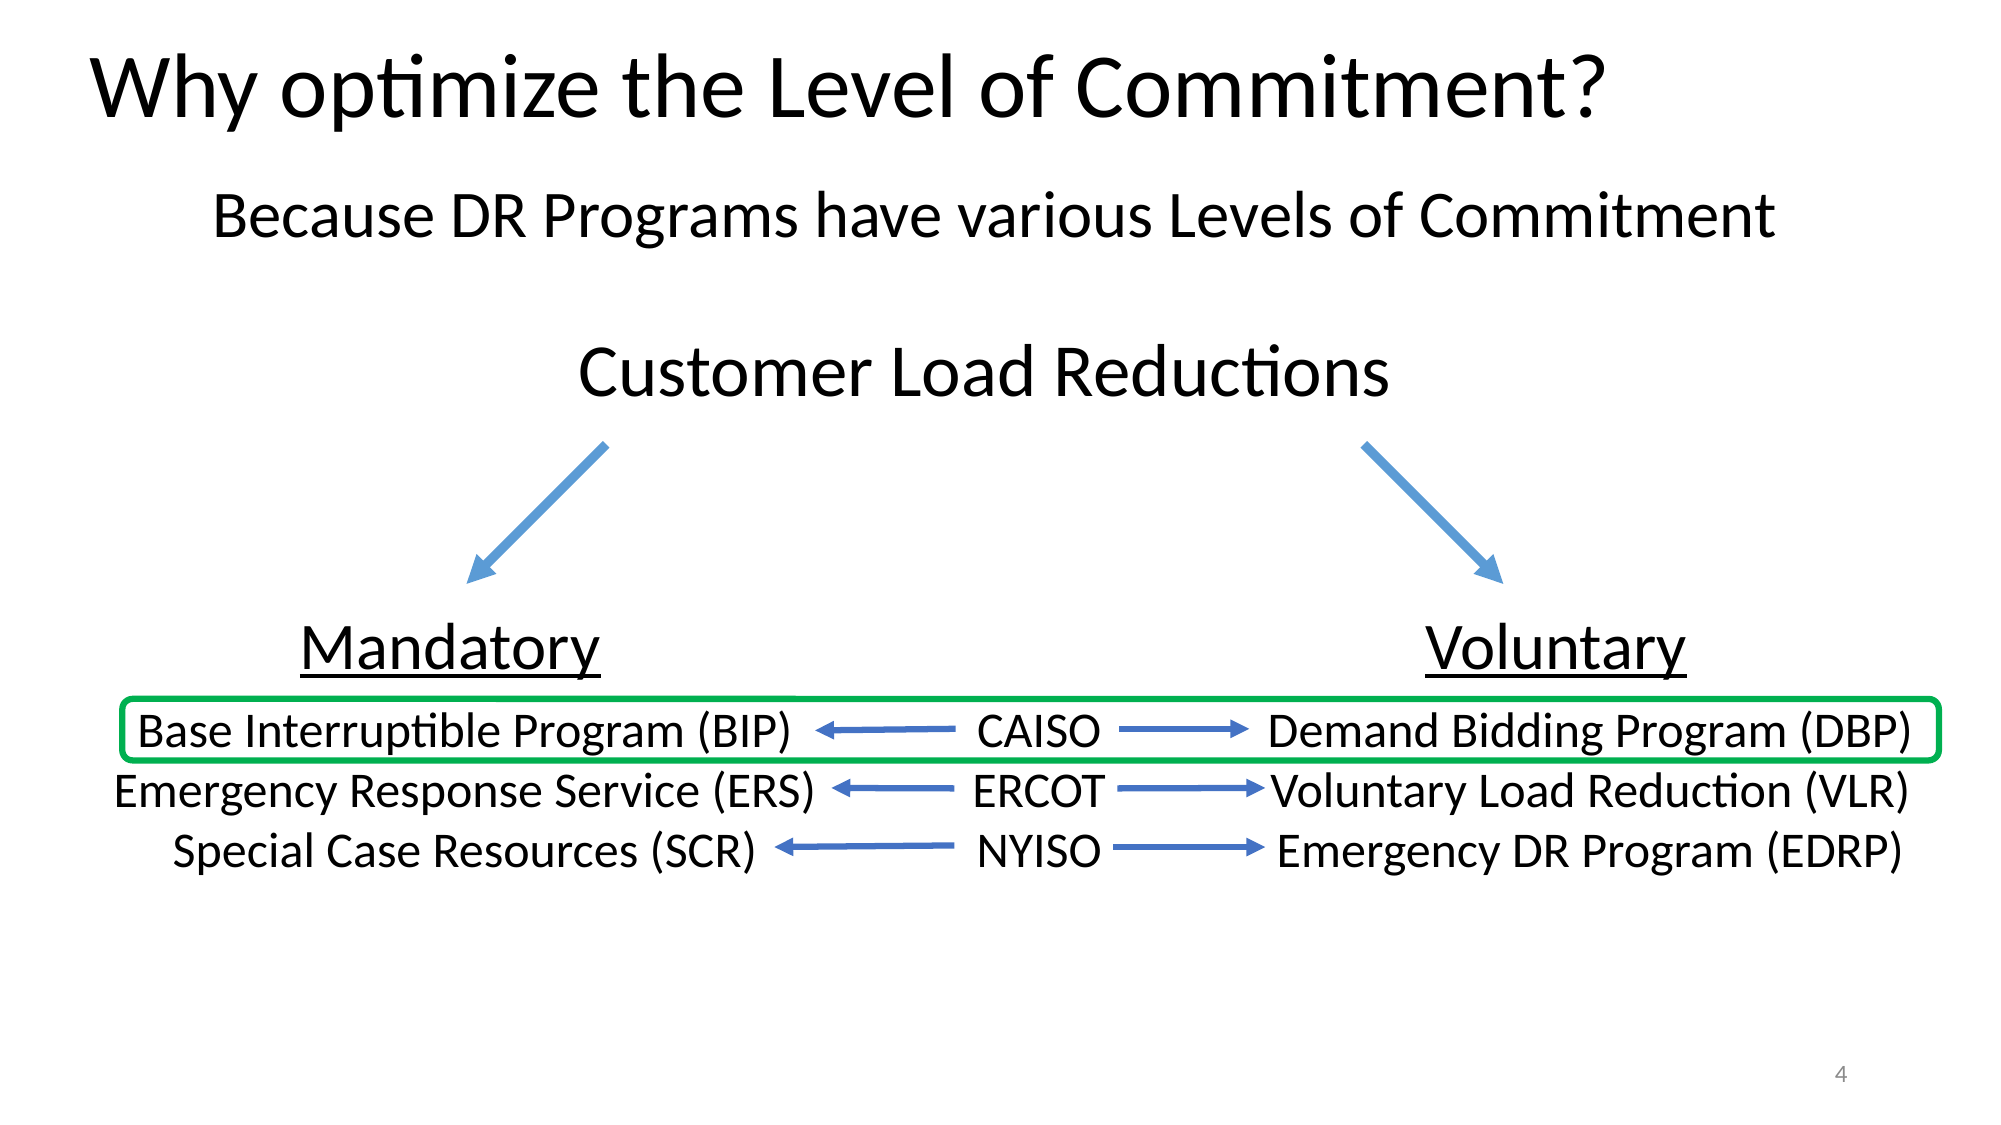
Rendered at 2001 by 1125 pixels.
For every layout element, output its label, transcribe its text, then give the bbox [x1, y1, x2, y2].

text_box Because DR Programs have various Levels of Commitment [197, 163, 1987, 259]
text_box Voluntary [1410, 595, 1703, 690]
text_box CAISO ERCOT NYISO [957, 762, 1121, 885]
text_box CAISO ERCOT NYISO [957, 689, 1121, 697]
text_box Why optimize the Level of Commitment? [74, 18, 1987, 144]
text_box Mandatory [285, 595, 616, 690]
text_box Demand Bidding Program (DBP) Voluntary Load Reduction (VLR) Emergency DR Program (EDRP) [1252, 690, 1929, 697]
text_box Customer Load Reductions [563, 313, 1407, 419]
slide_number 4 [1412, 1042, 1863, 1103]
text_box [121, 697, 1940, 762]
text_box Base Interruptible Program (BIP) Emergency Response Service (ERS) Special Case Resources (SCR) [98, 690, 832, 886]
text_box Demand Bidding Program (DBP) Voluntary Load Reduction (VLR) Emergency DR Program (EDRP) [1252, 762, 1929, 886]
